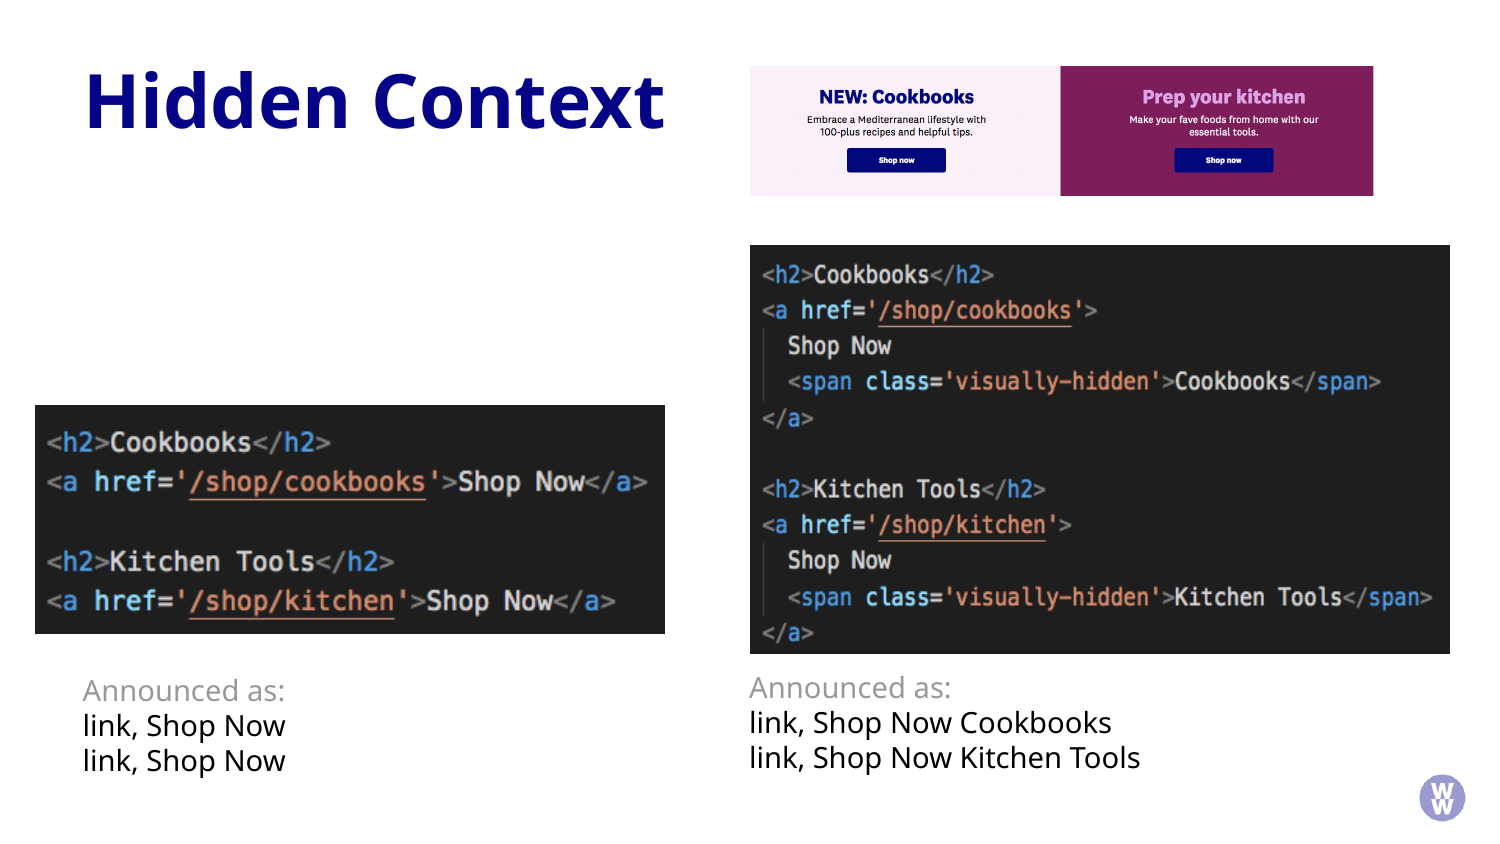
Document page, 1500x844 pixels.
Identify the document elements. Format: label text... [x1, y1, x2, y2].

text_box Announced as: link, Shop Now link, Shop Now [67, 657, 551, 827]
text_box Announced as: link, Shop Now Cookbooks link, Shop Now Kitchen Tools [734, 653, 1374, 789]
picture [749, 65, 1374, 197]
picture [749, 245, 1451, 655]
picture [34, 405, 666, 634]
title Hidden Context [71, 58, 1366, 150]
